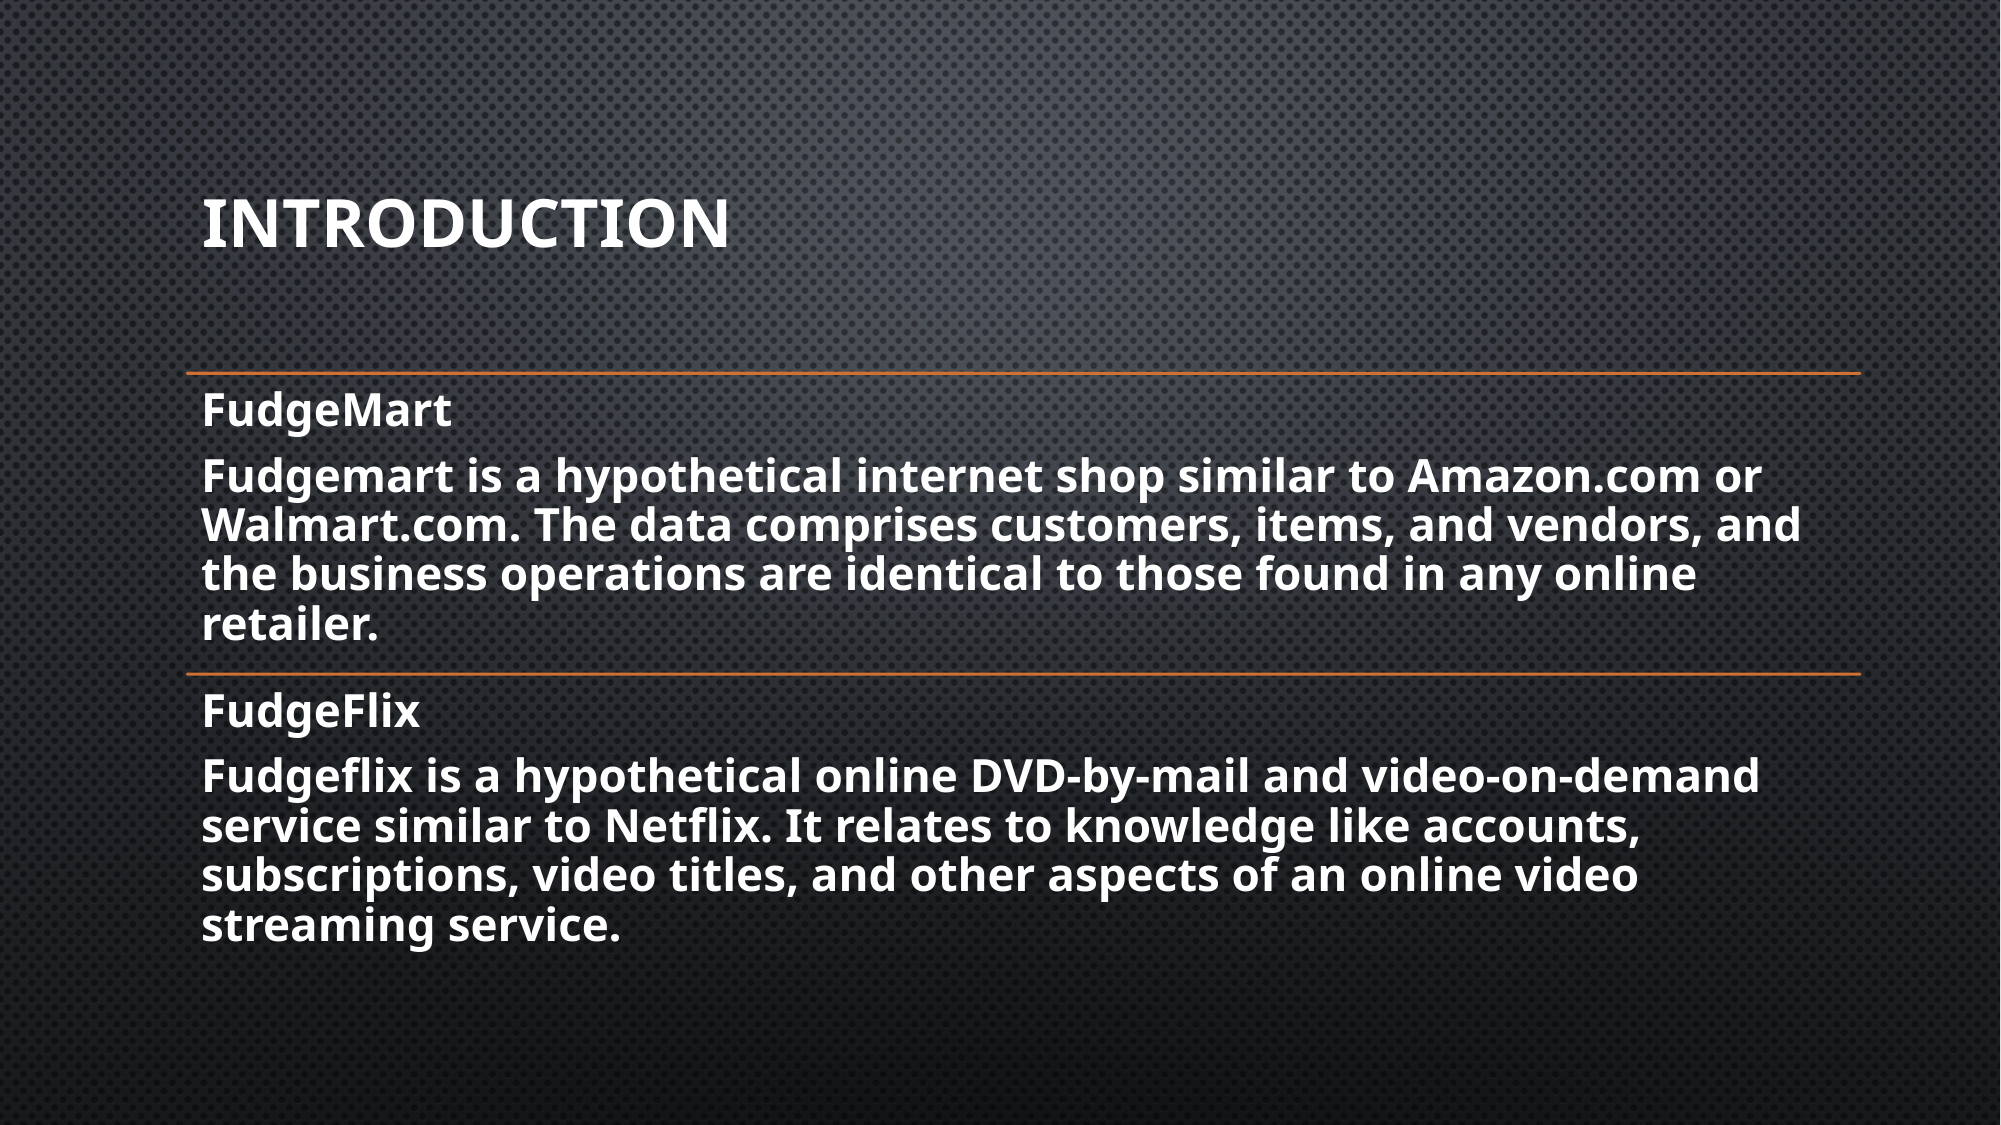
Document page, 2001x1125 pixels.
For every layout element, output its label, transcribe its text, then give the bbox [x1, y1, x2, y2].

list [186, 373, 1861, 976]
title Introduction [187, 99, 1813, 341]
